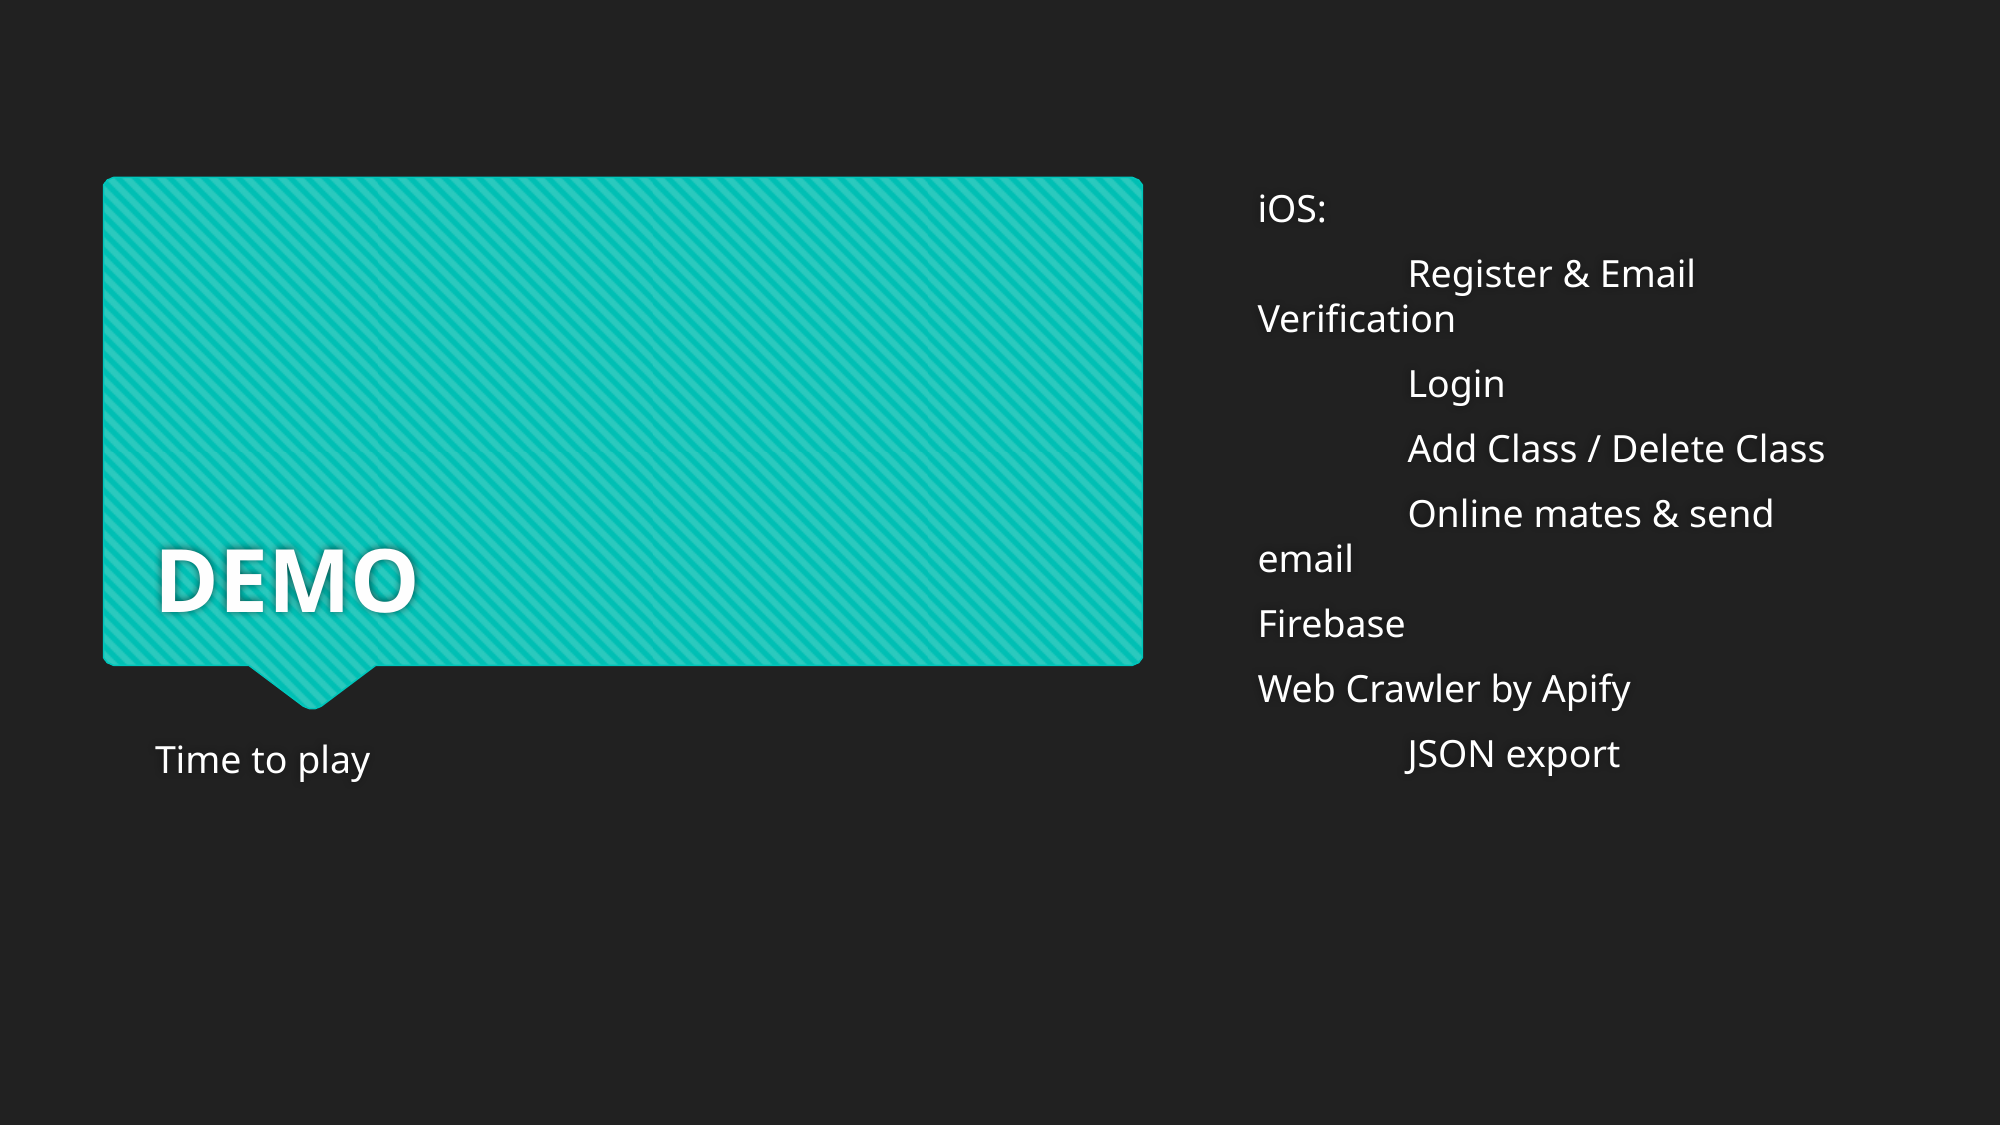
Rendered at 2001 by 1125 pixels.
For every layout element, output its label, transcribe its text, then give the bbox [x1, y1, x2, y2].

list iOS: Register & Email Verification Login Add Class / Delete Class Online mates & send email Firebase Web Crawler by Apify JSON export [1242, 177, 1868, 846]
title DEMO [139, 203, 1107, 638]
list Time to play [139, 728, 1107, 846]
